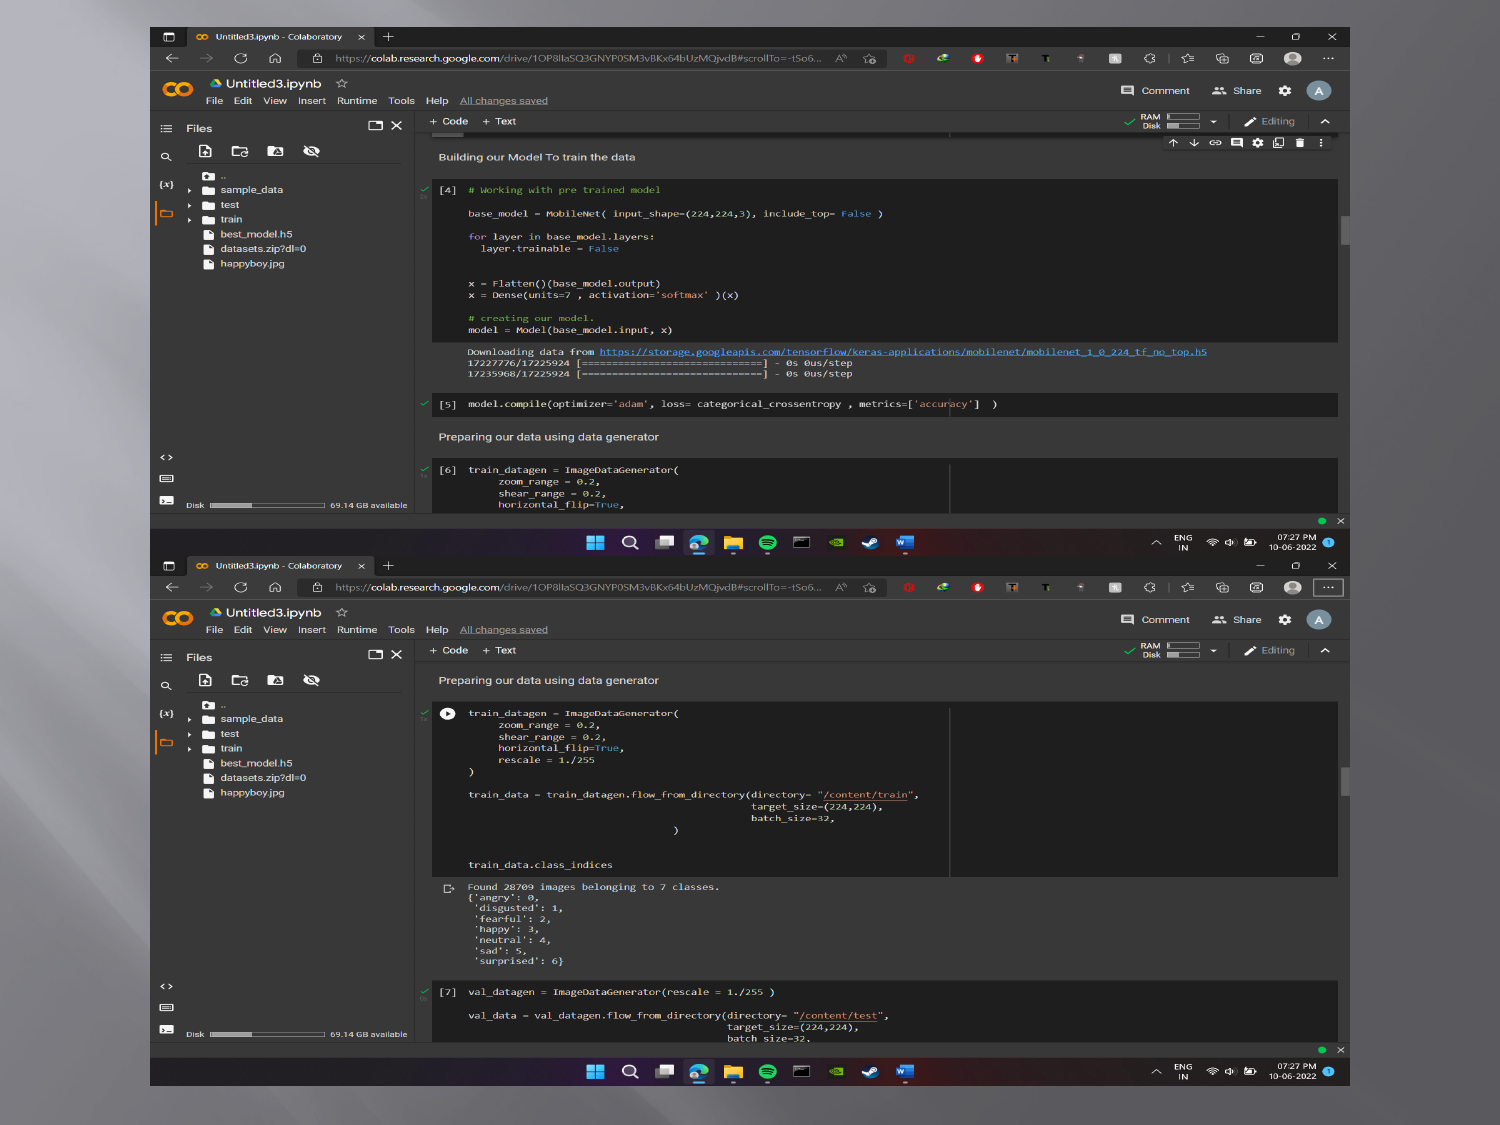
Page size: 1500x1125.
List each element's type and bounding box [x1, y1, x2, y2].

picture [149, 27, 1351, 1086]
